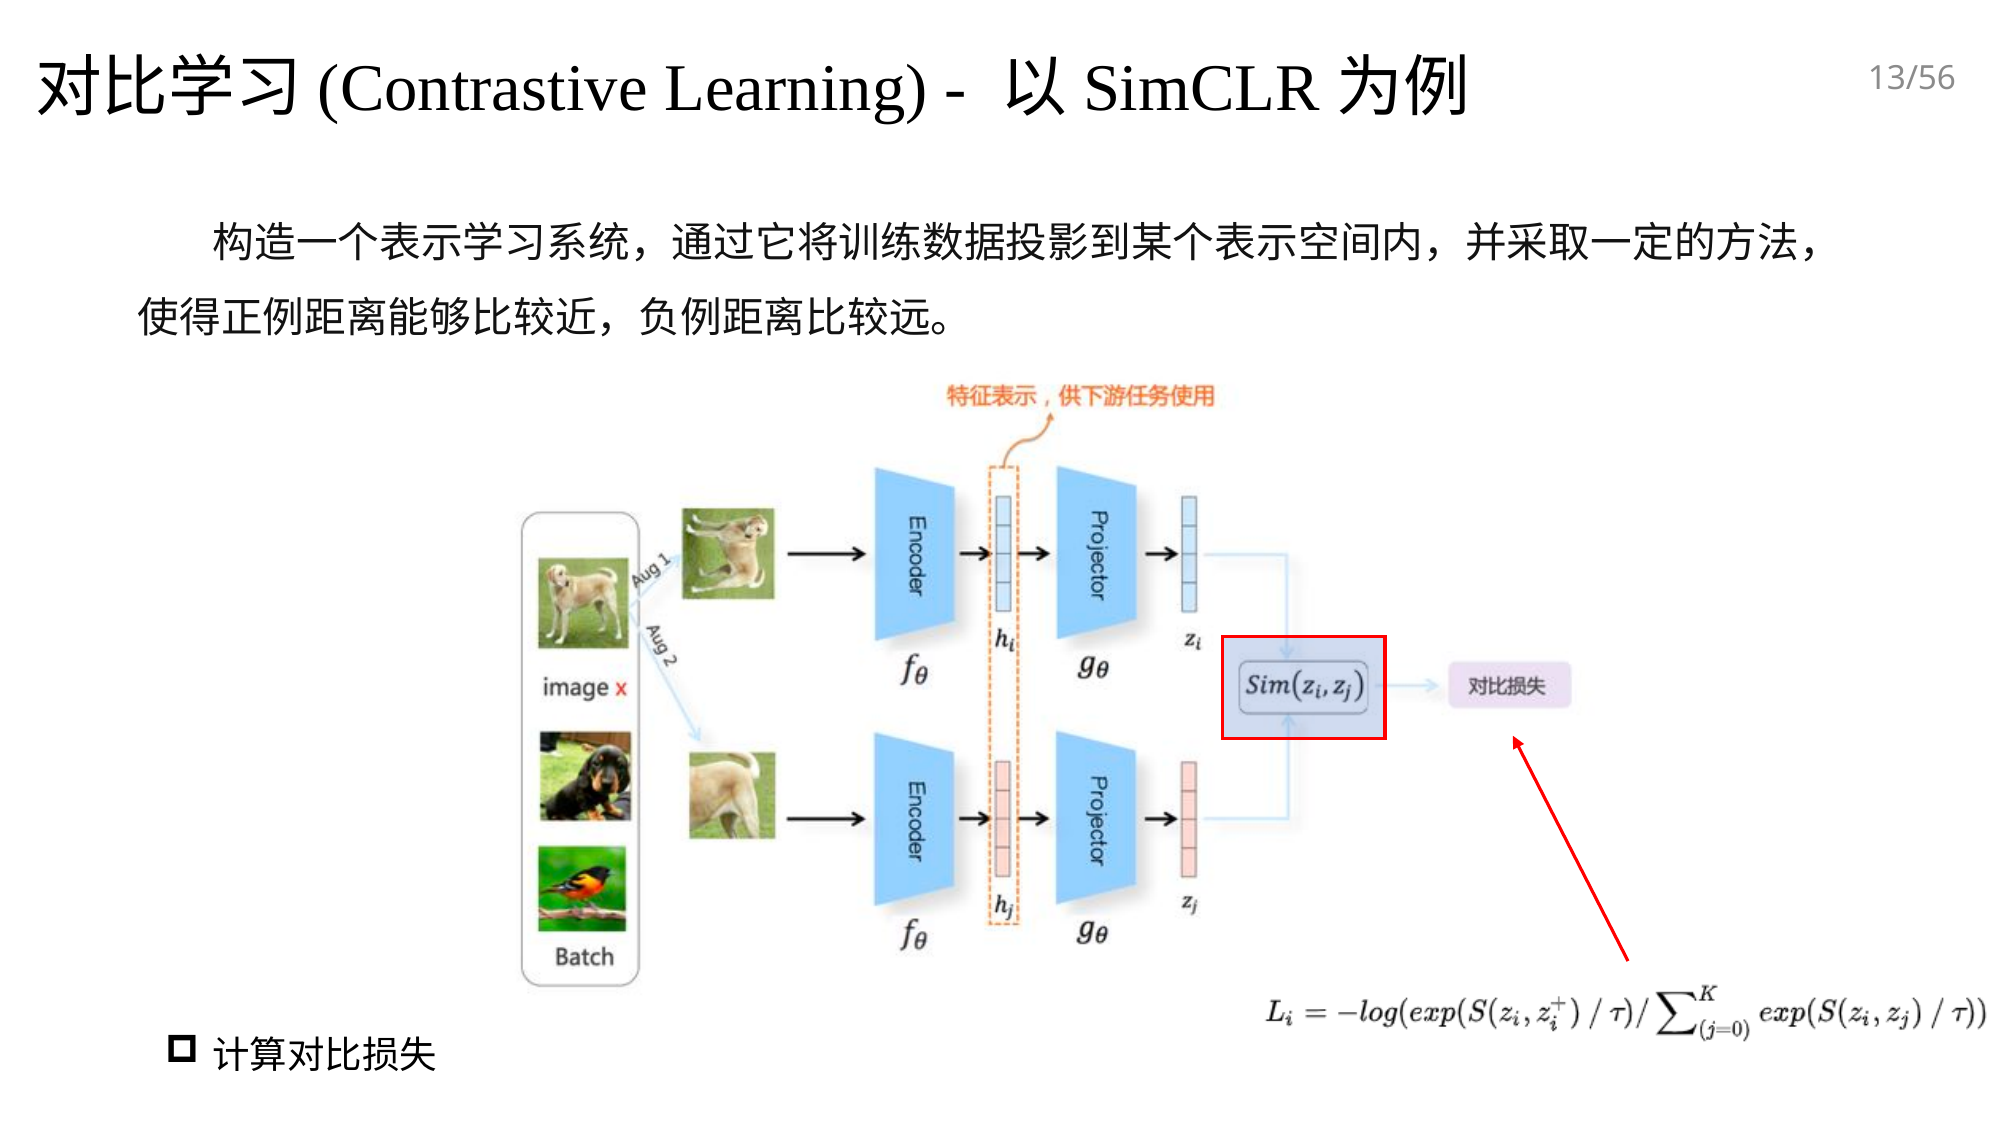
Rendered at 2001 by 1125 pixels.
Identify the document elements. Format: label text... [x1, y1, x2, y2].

text_box 计算对比损失 [150, 1023, 1216, 1084]
text_box 构造一个表示学习系统，通过它将训练数据投影到某个表示空间内，并采取一定的方法，使得正例距离能够比较近，负例距离比较远。 [122, 183, 1844, 349]
slide_number 13/56 [1850, 48, 1974, 109]
picture [450, 356, 1997, 1053]
text_box 对比学习(Contrastive Learning) - 以SimCLR为例 [20, 35, 1485, 131]
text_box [1512, 735, 1629, 961]
